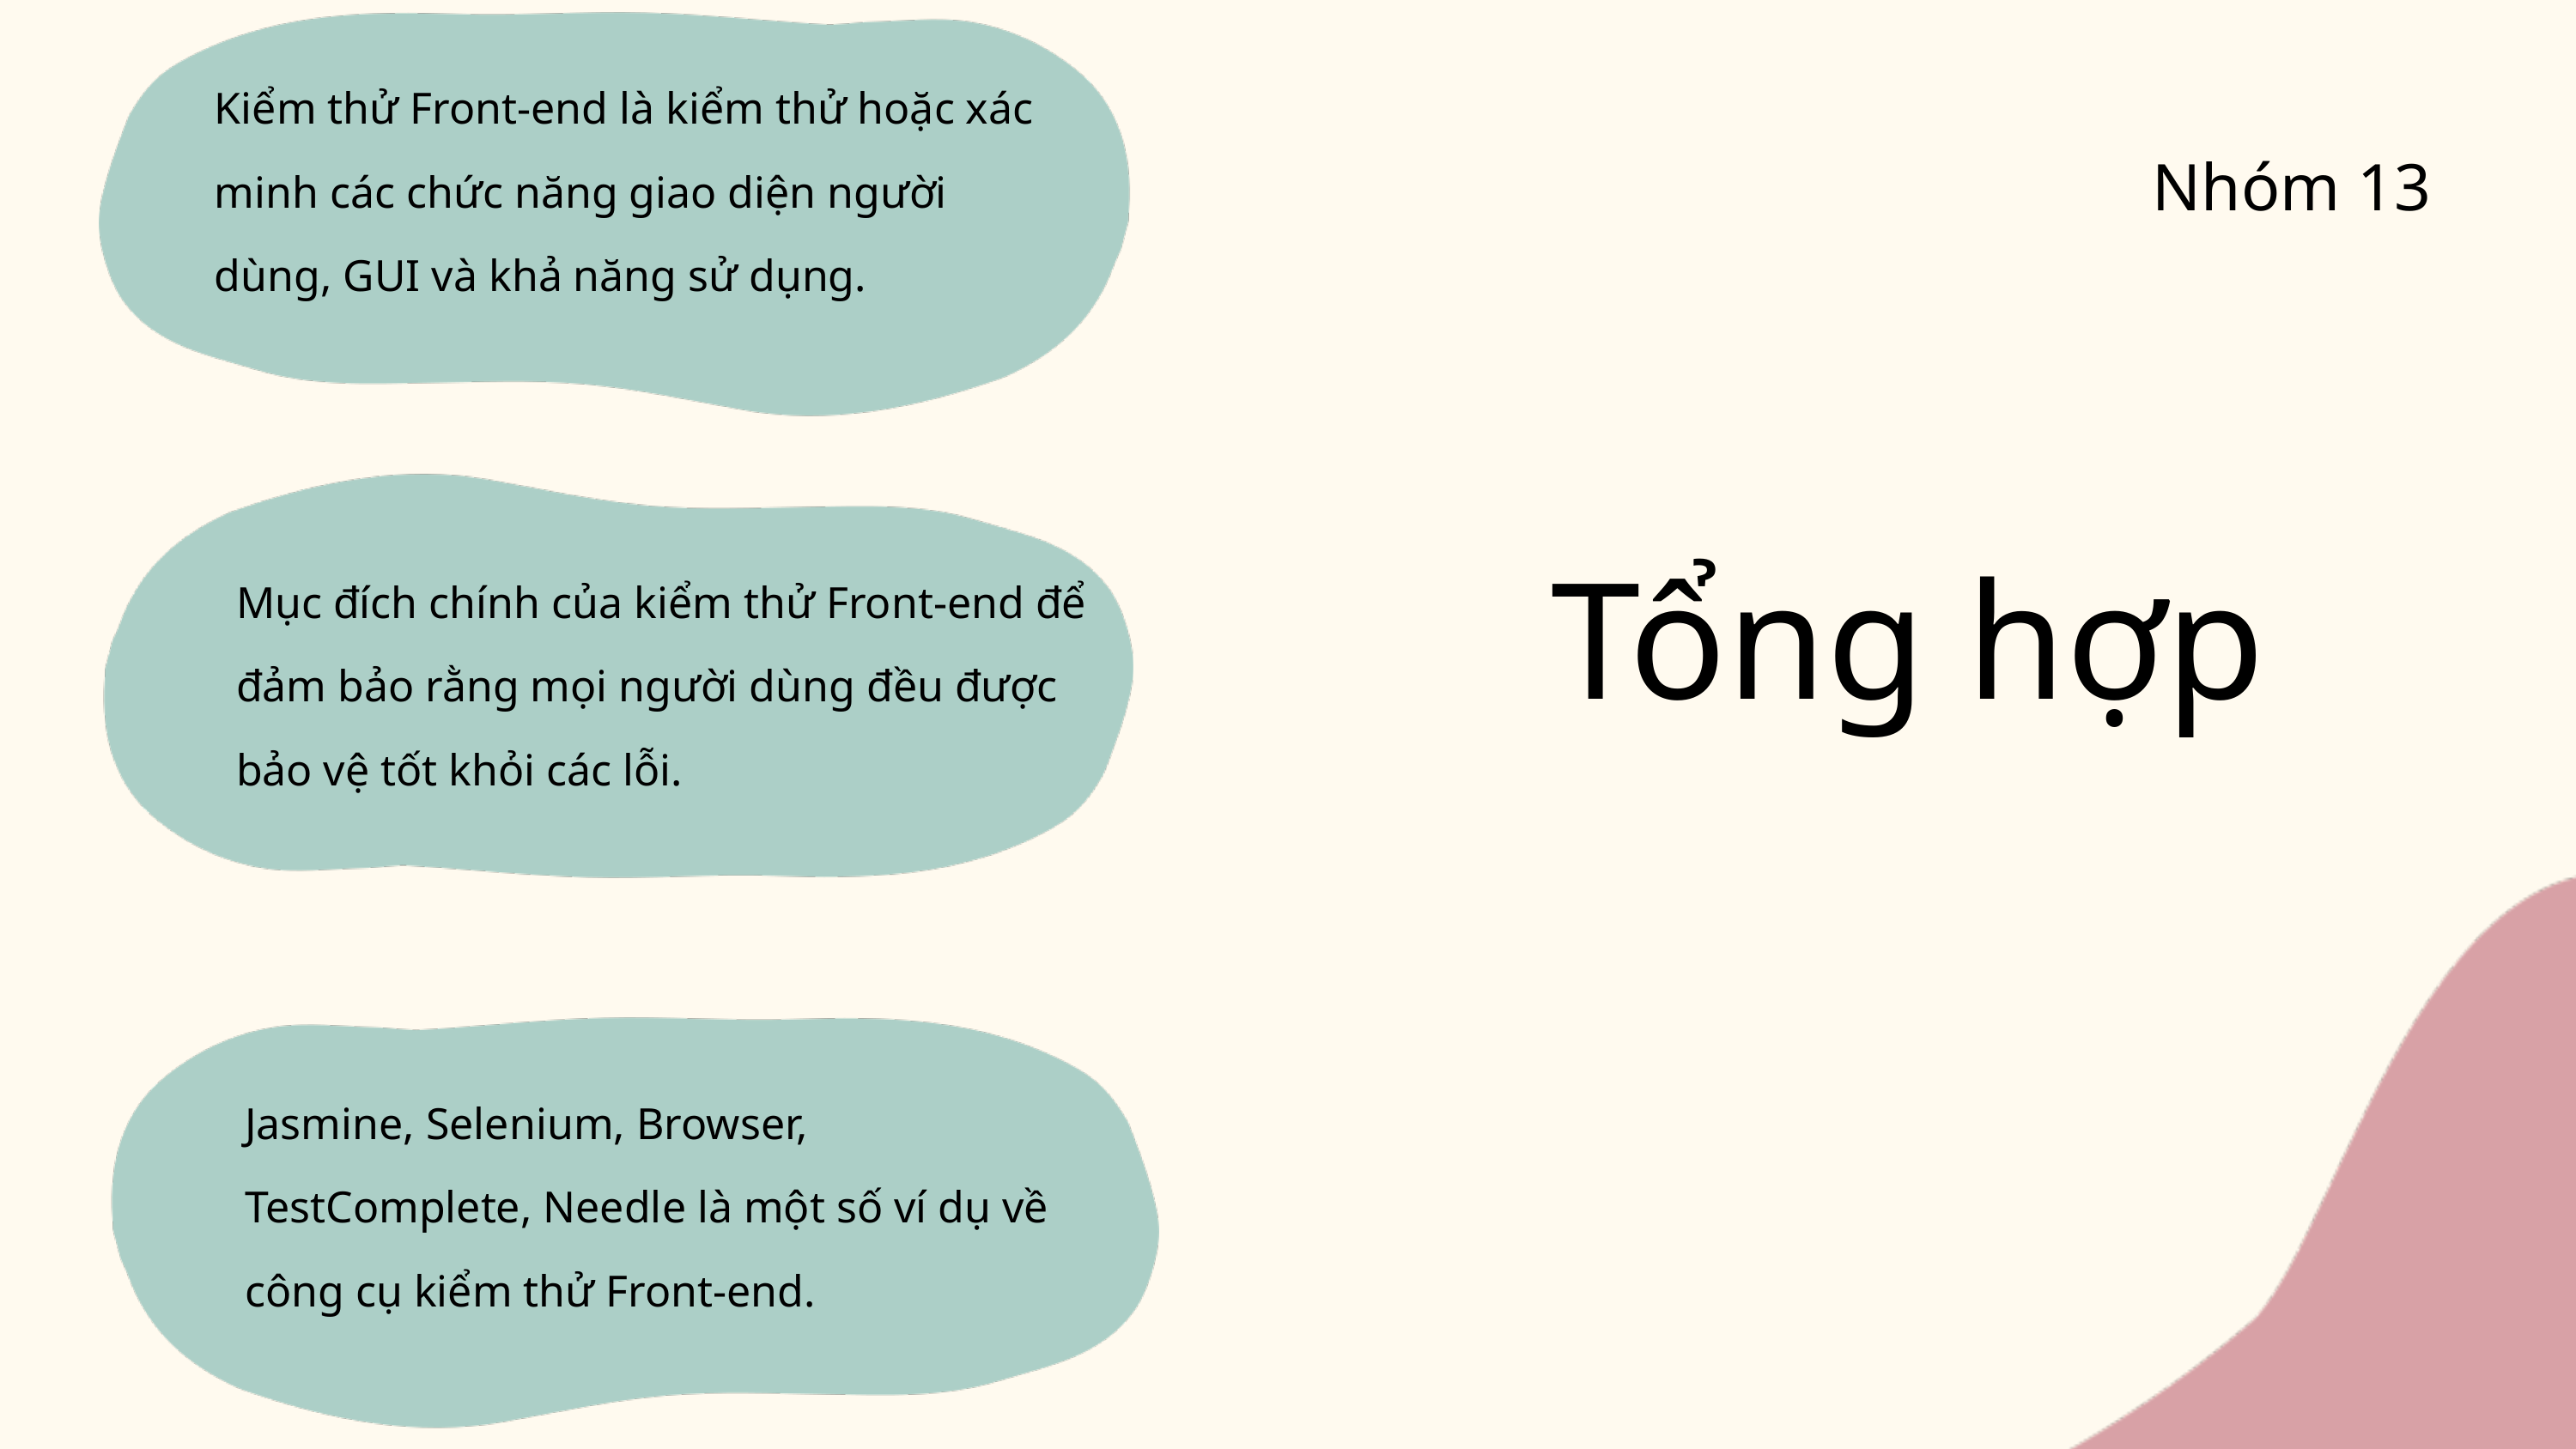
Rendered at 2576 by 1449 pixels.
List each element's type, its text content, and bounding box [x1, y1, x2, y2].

text_box Tổng hợp [1268, 538, 2266, 732]
picture [108, 1016, 1159, 1437]
picture [100, 464, 1133, 878]
text_box Nhóm 13 [1987, 139, 2432, 224]
picture [1631, 728, 2576, 1449]
picture [99, 10, 1133, 425]
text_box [245, 1064, 1087, 1311]
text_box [235, 543, 1554, 790]
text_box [214, 49, 1054, 296]
